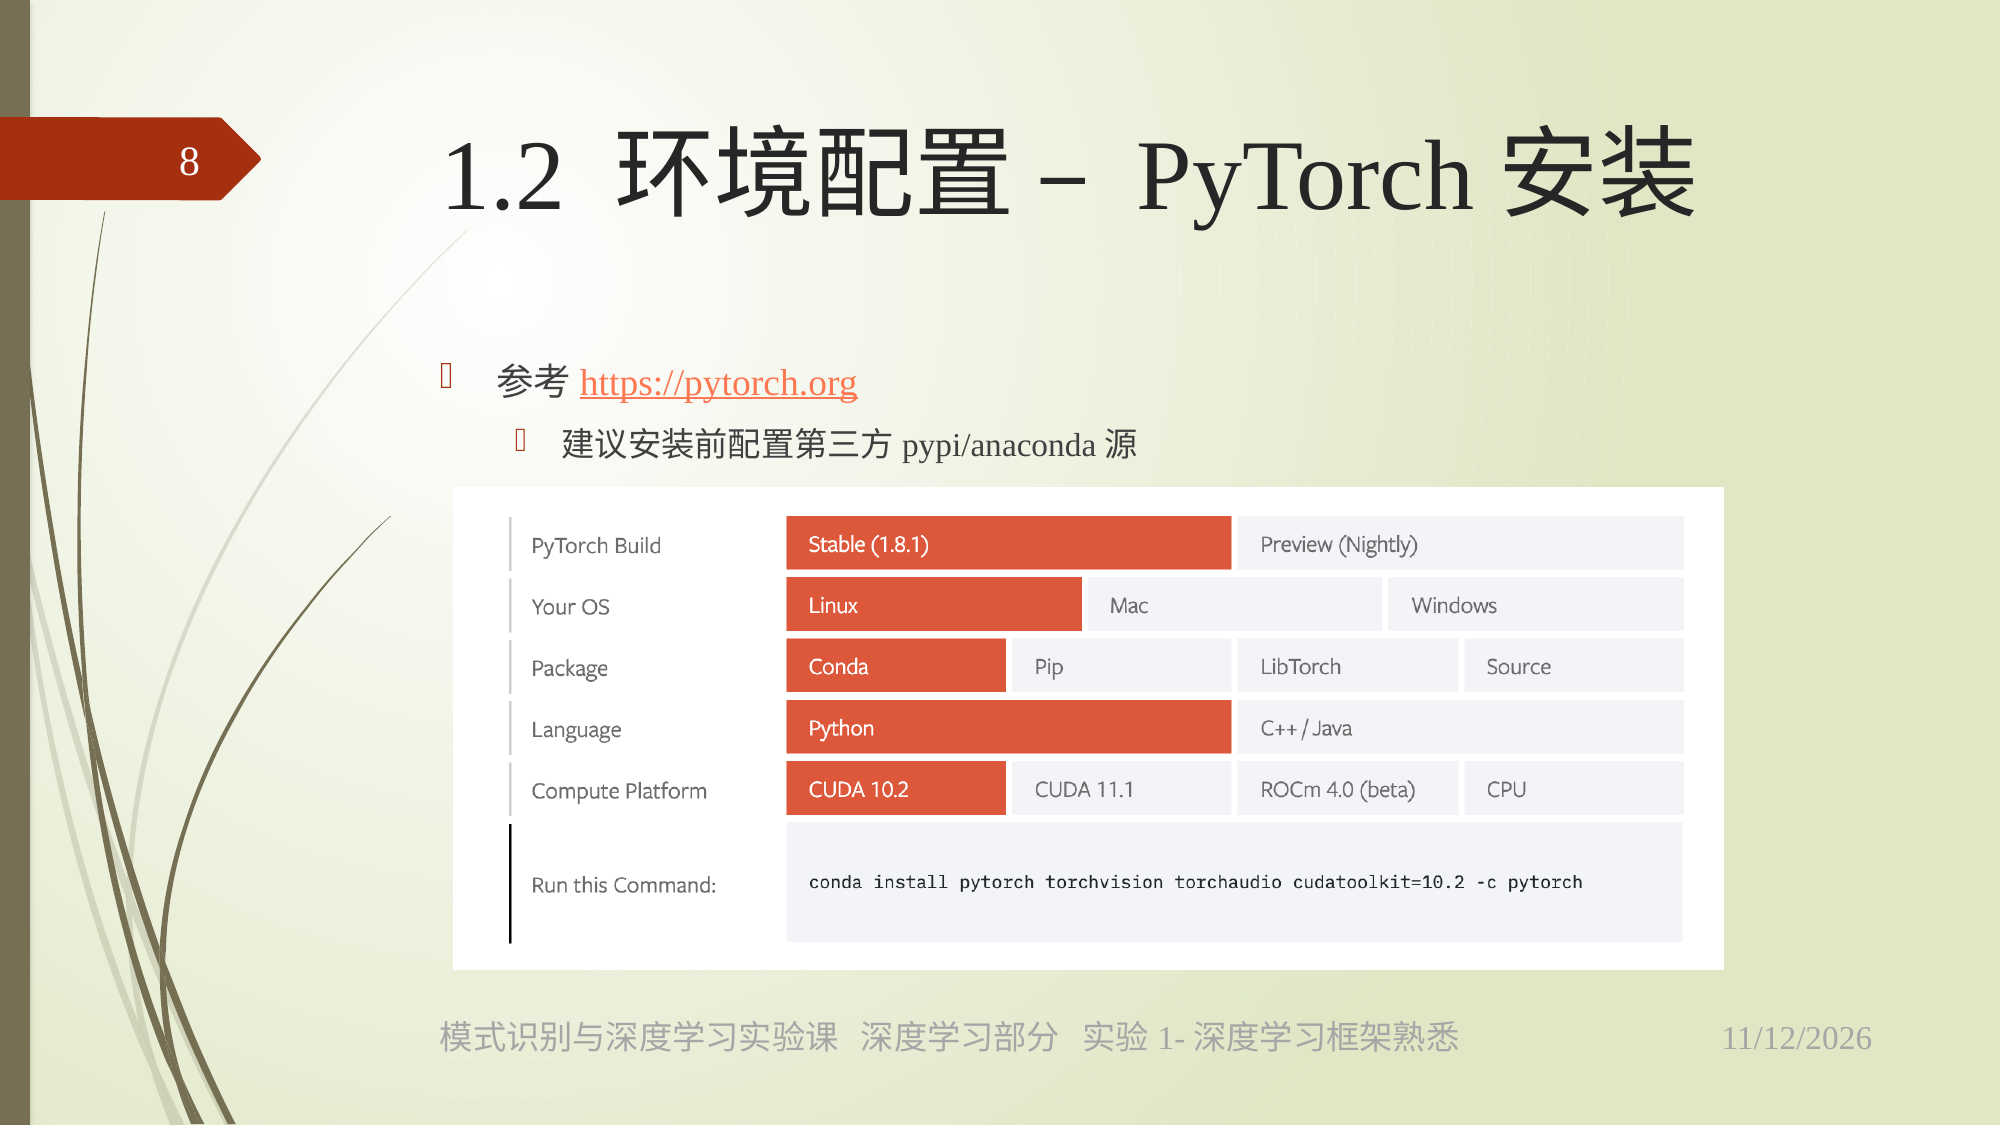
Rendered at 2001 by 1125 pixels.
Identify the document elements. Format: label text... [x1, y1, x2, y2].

footer 模式识别与深度学习实验课 深度学习部分 实验1-深度学习框架熟悉 [424, 1006, 1675, 1067]
title 1.2 环境配置 – PyTorch安装 [425, 102, 1888, 313]
picture [453, 487, 1725, 970]
slide_number 8 [87, 129, 216, 190]
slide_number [1699, 1005, 1888, 1067]
list 参考https://pytorch.org 建议安装前配置第三方pypi/anaconda源 [424, 350, 1888, 970]
